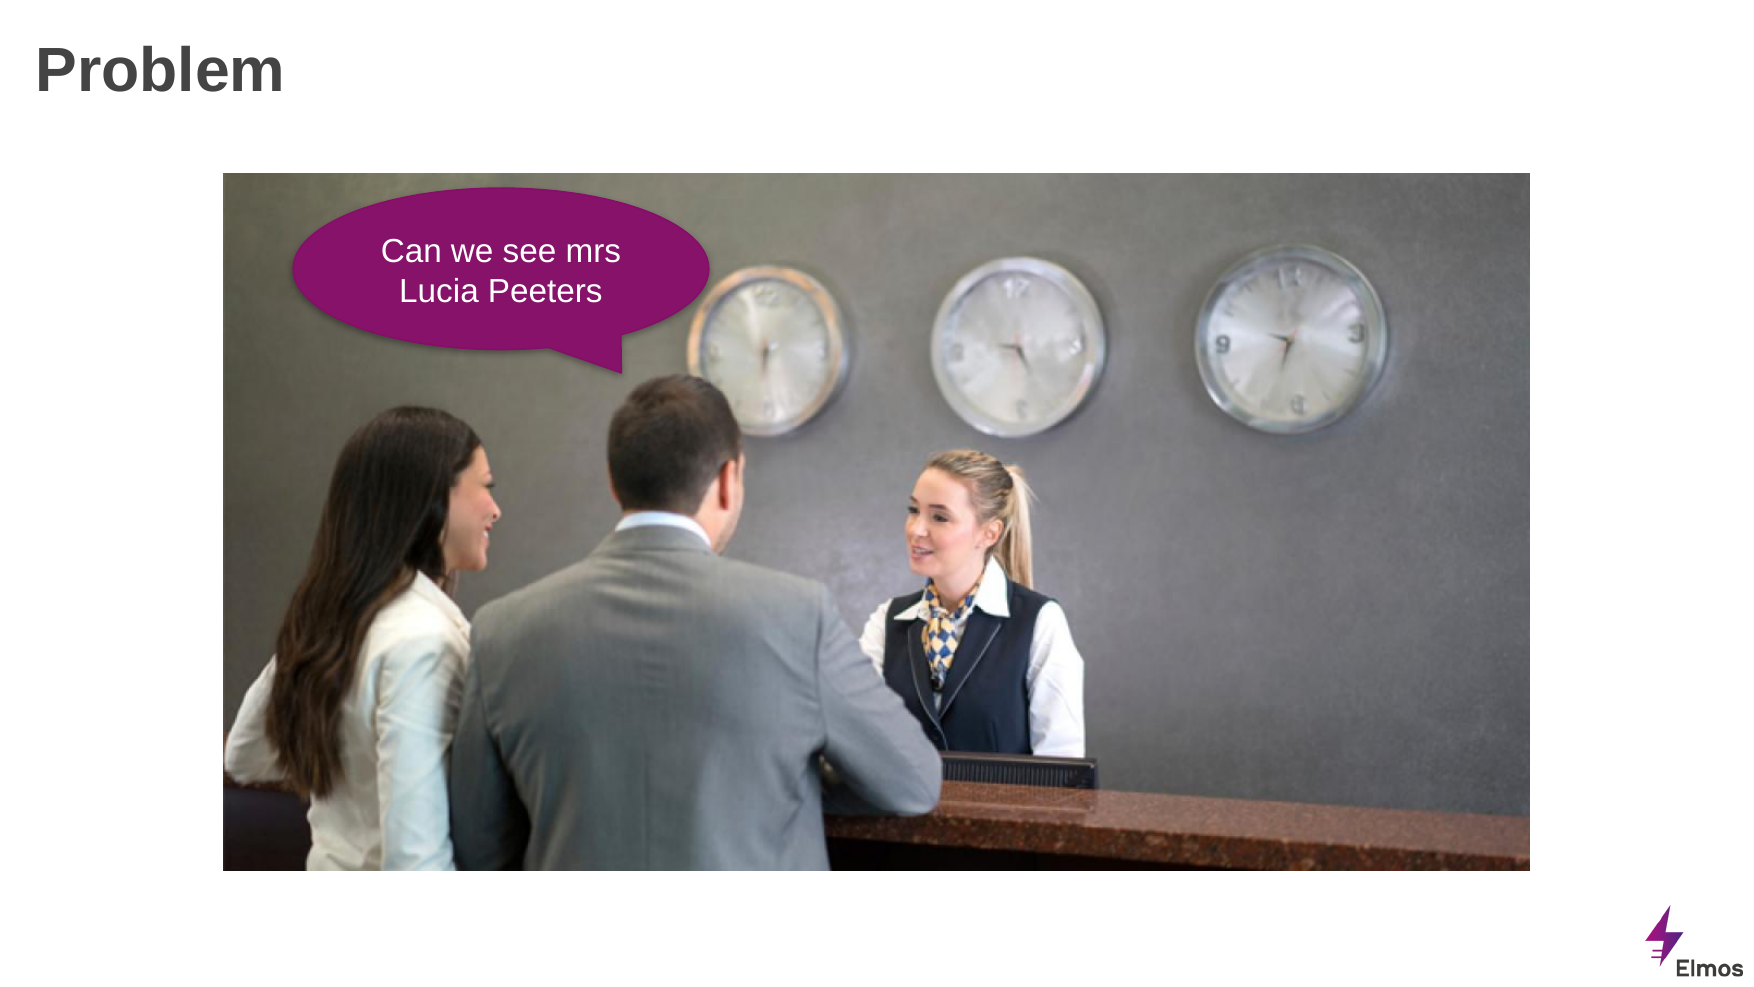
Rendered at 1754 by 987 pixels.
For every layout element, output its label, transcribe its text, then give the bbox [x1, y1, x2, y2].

picture [223, 173, 1530, 871]
picture [1645, 905, 1743, 977]
title Problem [35, 29, 1721, 133]
